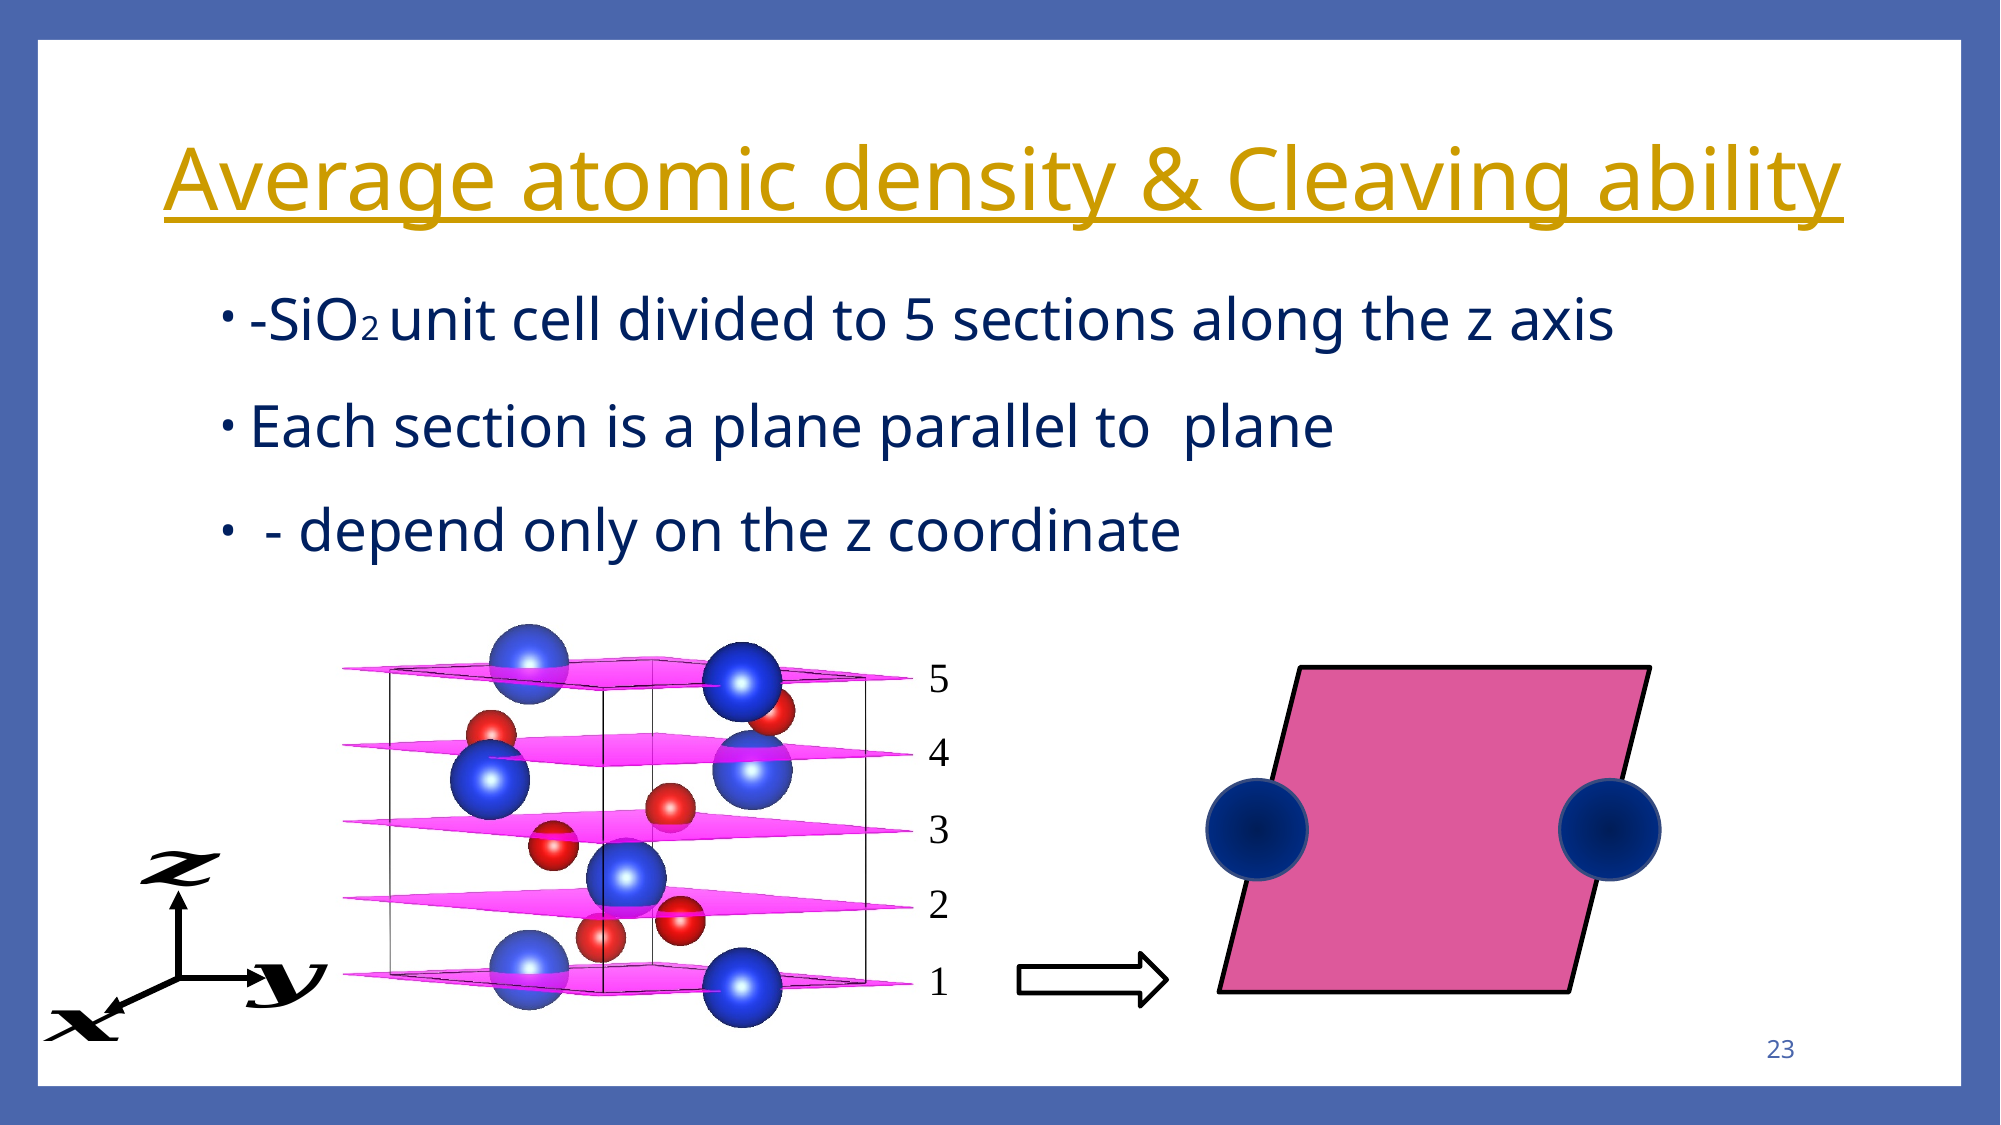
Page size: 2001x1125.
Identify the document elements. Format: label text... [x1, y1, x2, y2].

text_box [1217, 665, 1652, 994]
text_box Average atomic density & Cleaving ability [142, 127, 1878, 249]
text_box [36, 832, 337, 1056]
picture [335, 618, 920, 1033]
text_box [1558, 777, 1662, 882]
text_box [1017, 951, 1168, 1008]
text_box [1205, 777, 1309, 882]
text_box 3 [924, 794, 967, 860]
slide_number 23 [1530, 1020, 1811, 1081]
text_box 4 [924, 717, 967, 782]
text_box 1 [924, 946, 967, 1012]
text_box 5 [924, 643, 967, 709]
text_box 2 [924, 869, 967, 935]
